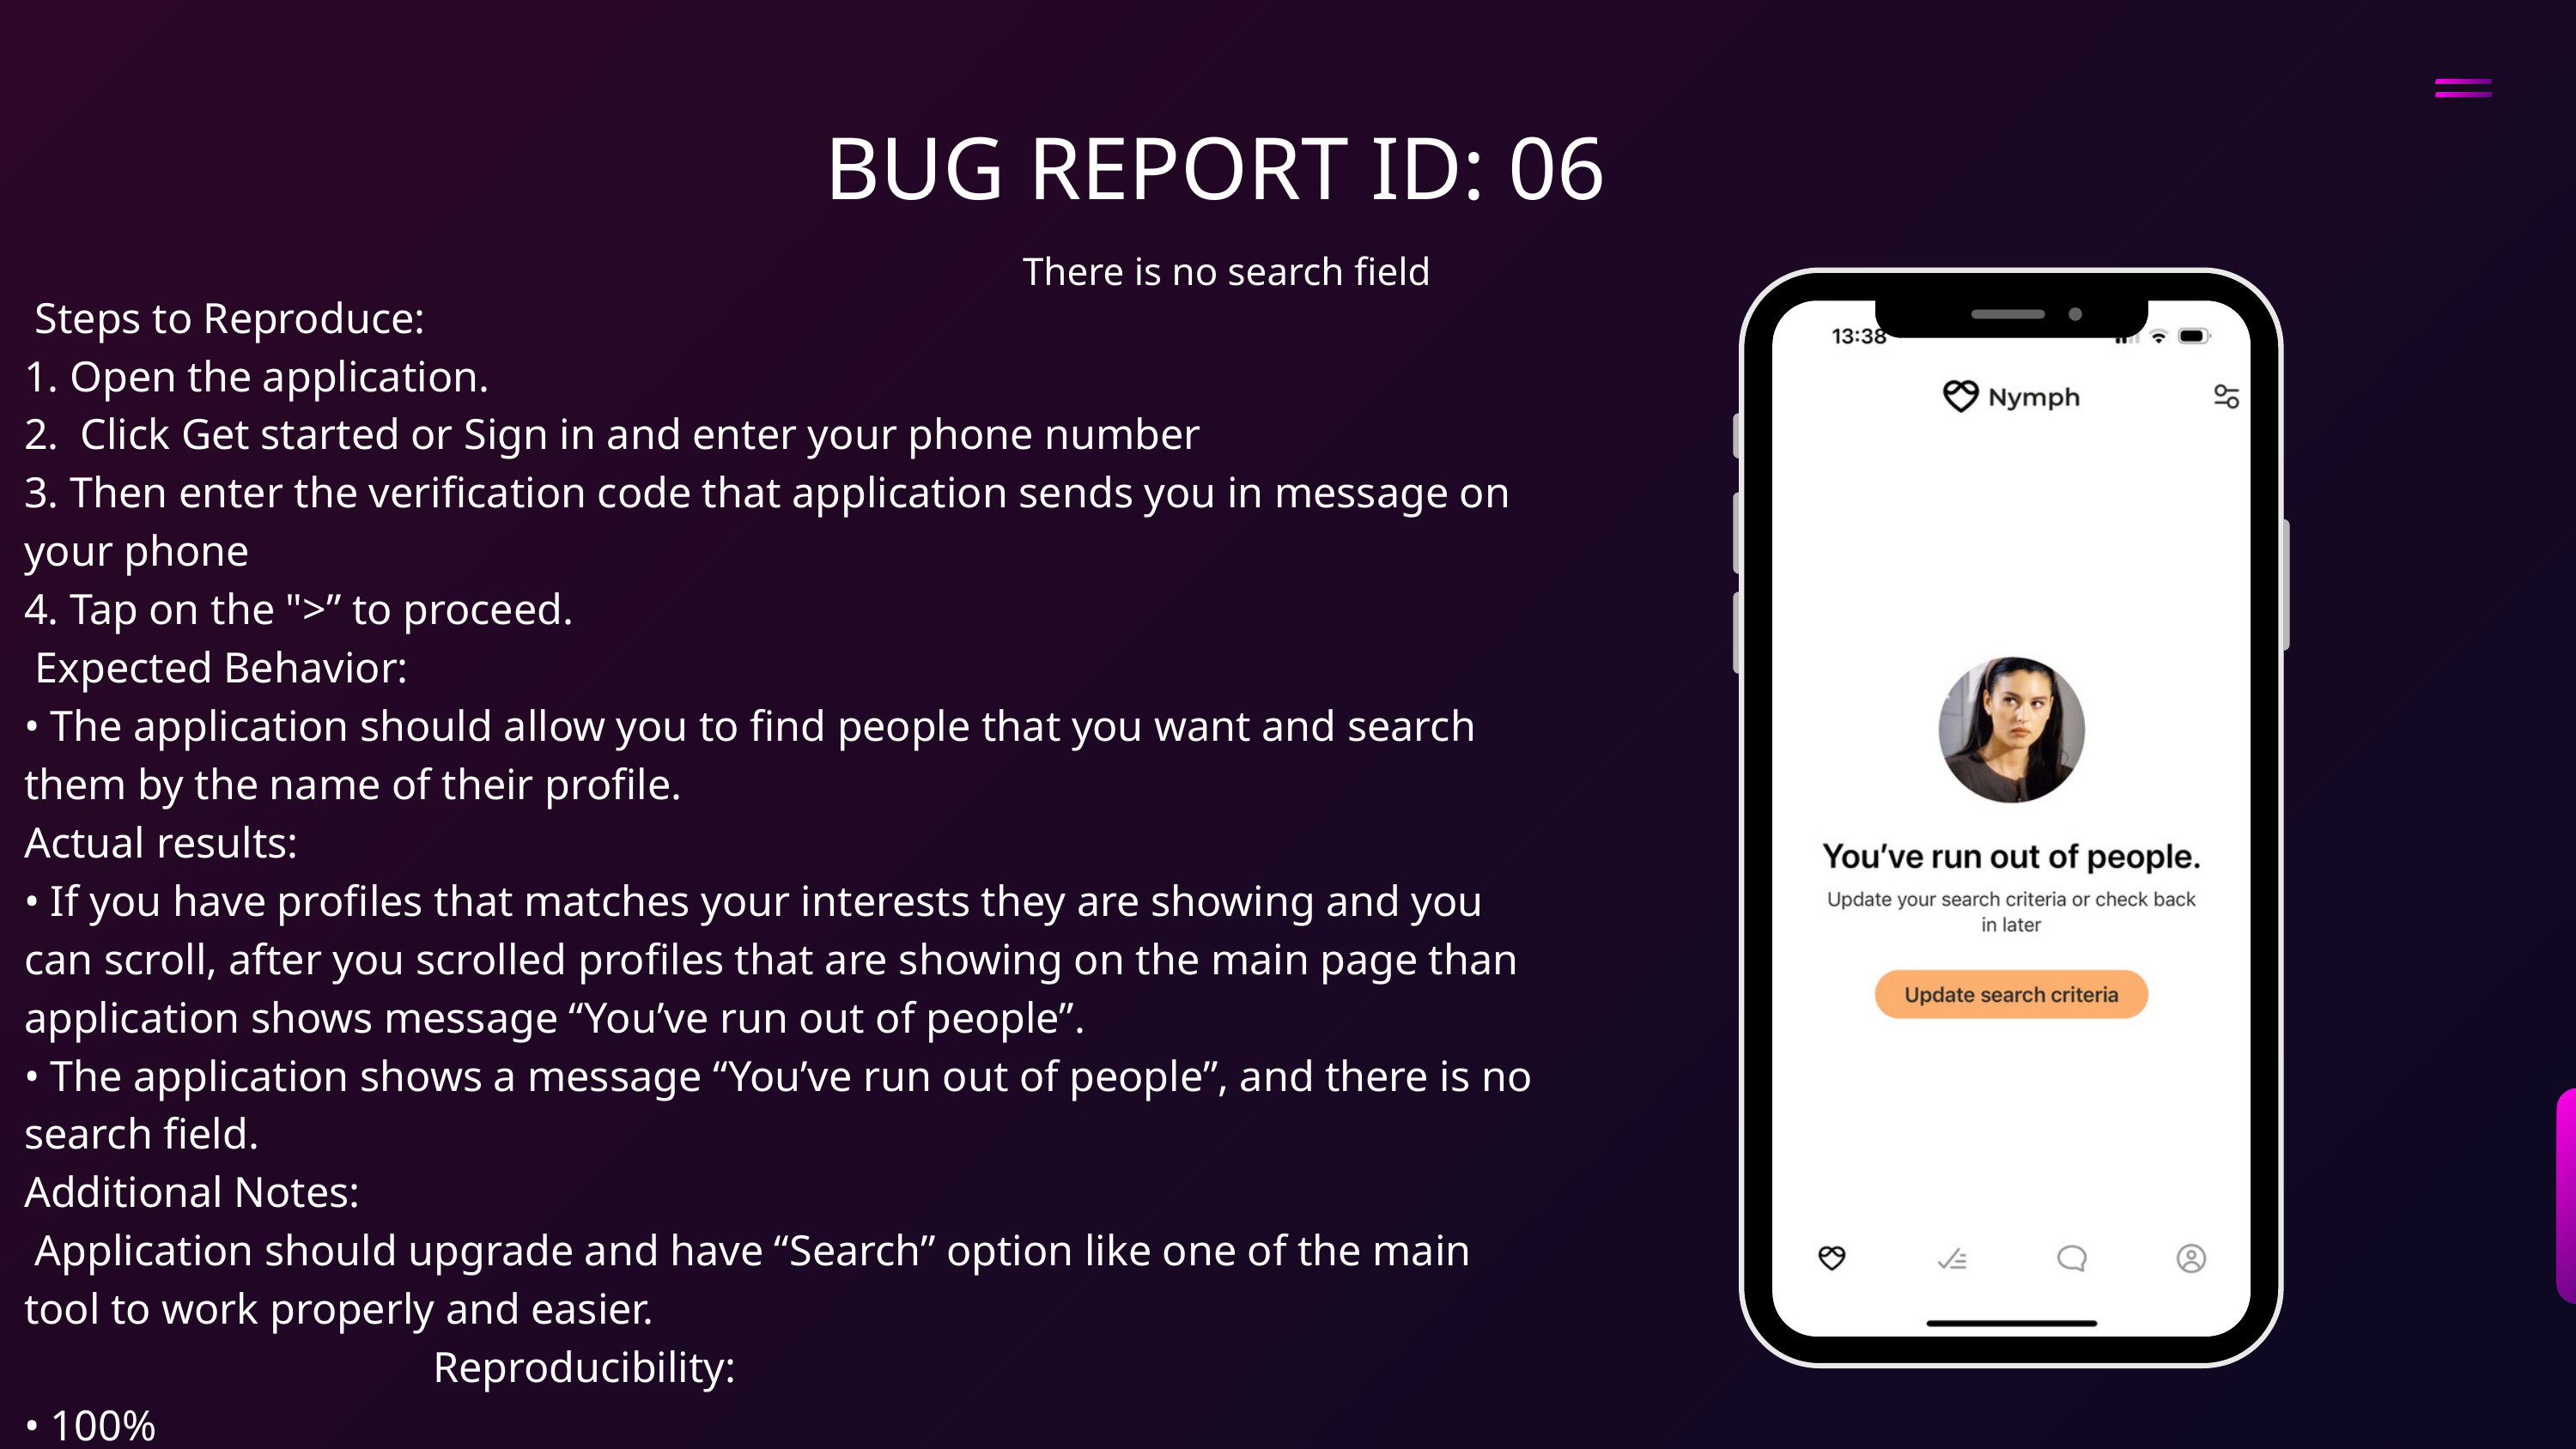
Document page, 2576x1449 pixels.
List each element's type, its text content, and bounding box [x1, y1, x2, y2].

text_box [2556, 1088, 2576, 1304]
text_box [2435, 92, 2493, 97]
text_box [2435, 79, 2493, 84]
text_box Steps to Reproduce: 1. Open the application. 2. Click Get started or Sign in and enter your phone number 3. Then enter the verification code that application sends you in message on your phone 4. Tap on the ">” to proceed. Expected Behavior: • The application should allow you to find people that you want and search them by the name of their profile. Actual results: • If you have profiles that matches your interests they are showing and you can scroll, after you scrolled profiles that are showing on the main page than application shows message “You’ve run out of people”. • The application shows a message “You’ve run out of people”, and there is no search field. Additional Notes: Application should upgrade and have “Search” option like one of the main tool to work properly and easier. Reproducibility: • 100% [24, 283, 1542, 1449]
text_box There is no search field [601, 239, 1853, 293]
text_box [1732, 267, 2290, 1369]
text_box BUG REPORT ID: 06 [805, 96, 1627, 217]
